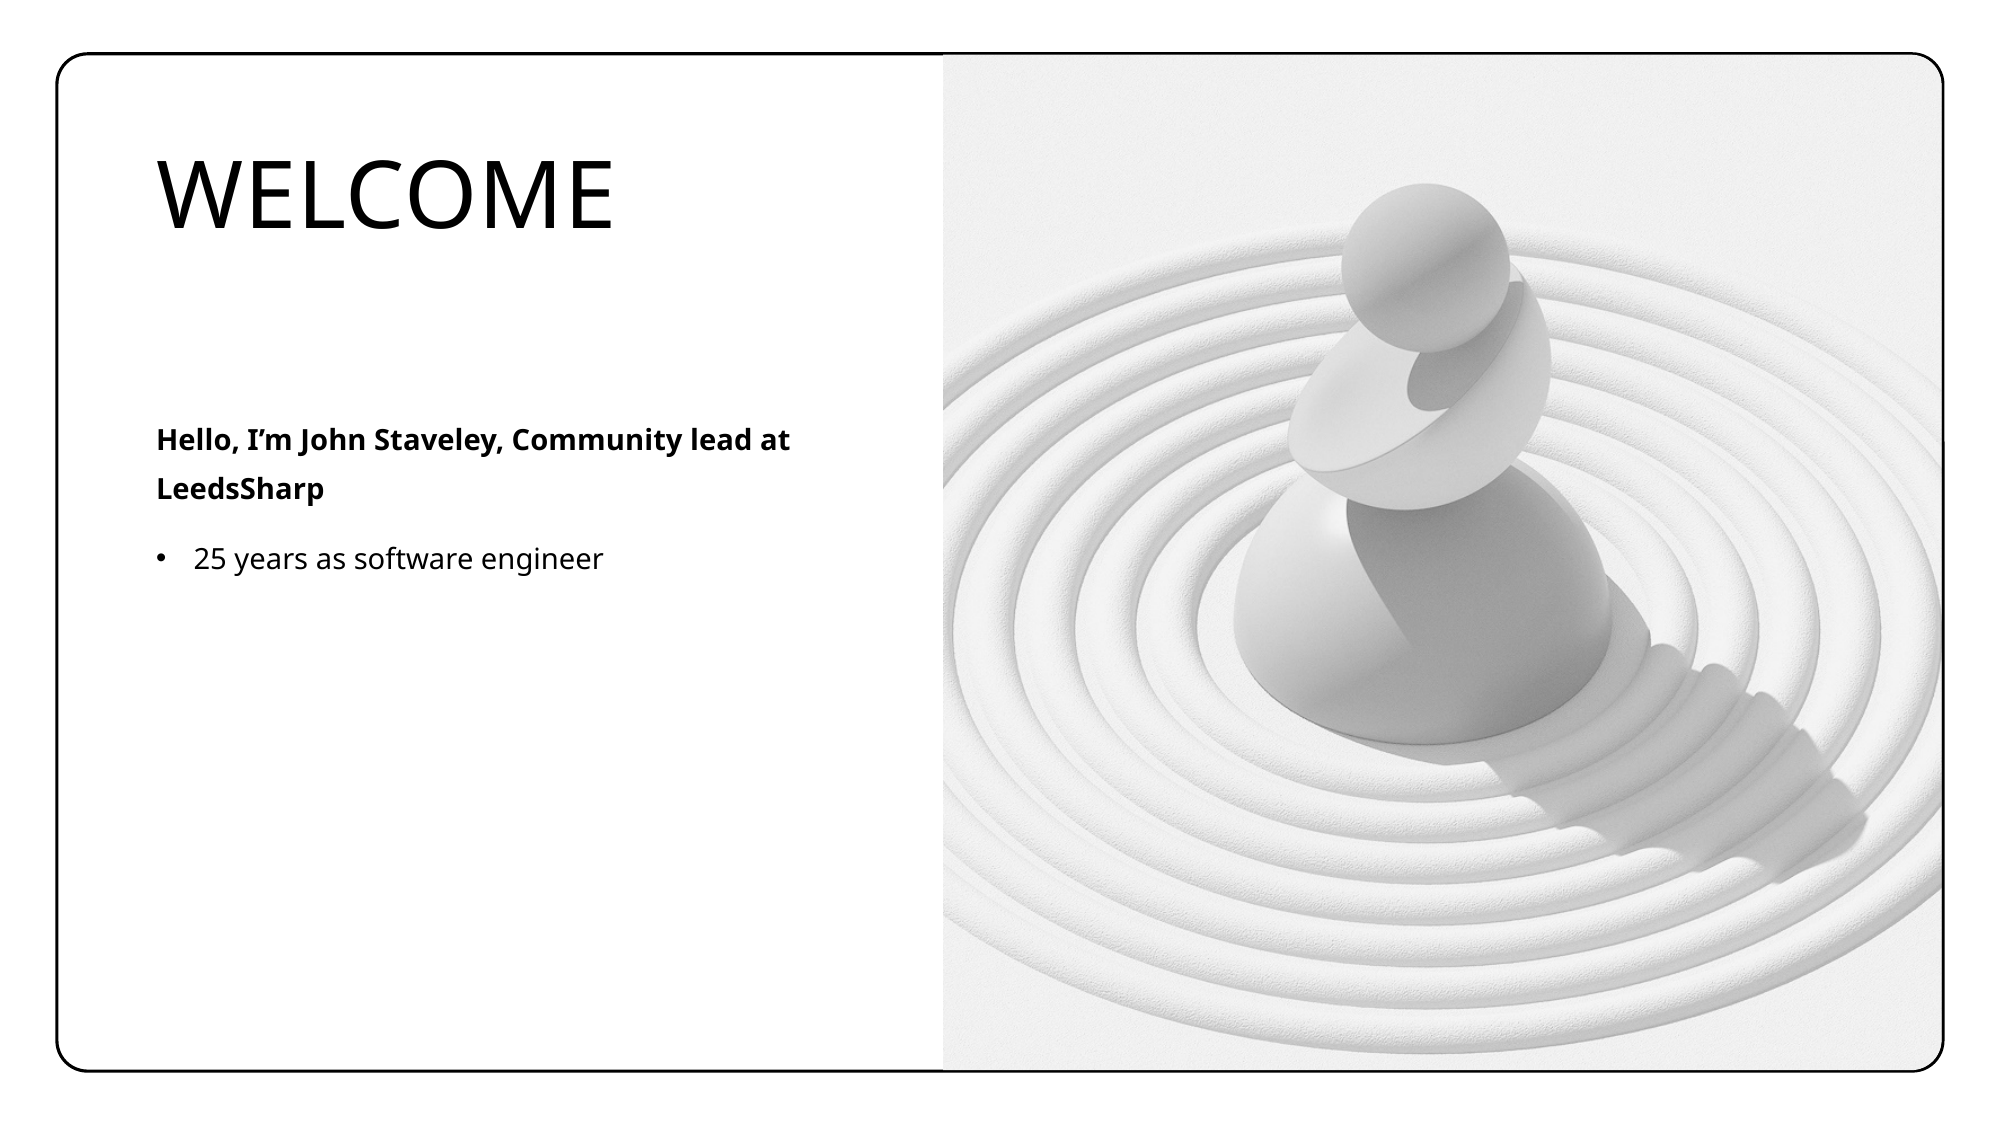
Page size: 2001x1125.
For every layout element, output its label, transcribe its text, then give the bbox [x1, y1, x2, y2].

title Welcome [141, 148, 857, 377]
list Hello, I’m John Staveley, Community lead at LeedsSharp 25 years as software engineer [141, 400, 858, 977]
picture [943, 54, 1942, 1071]
